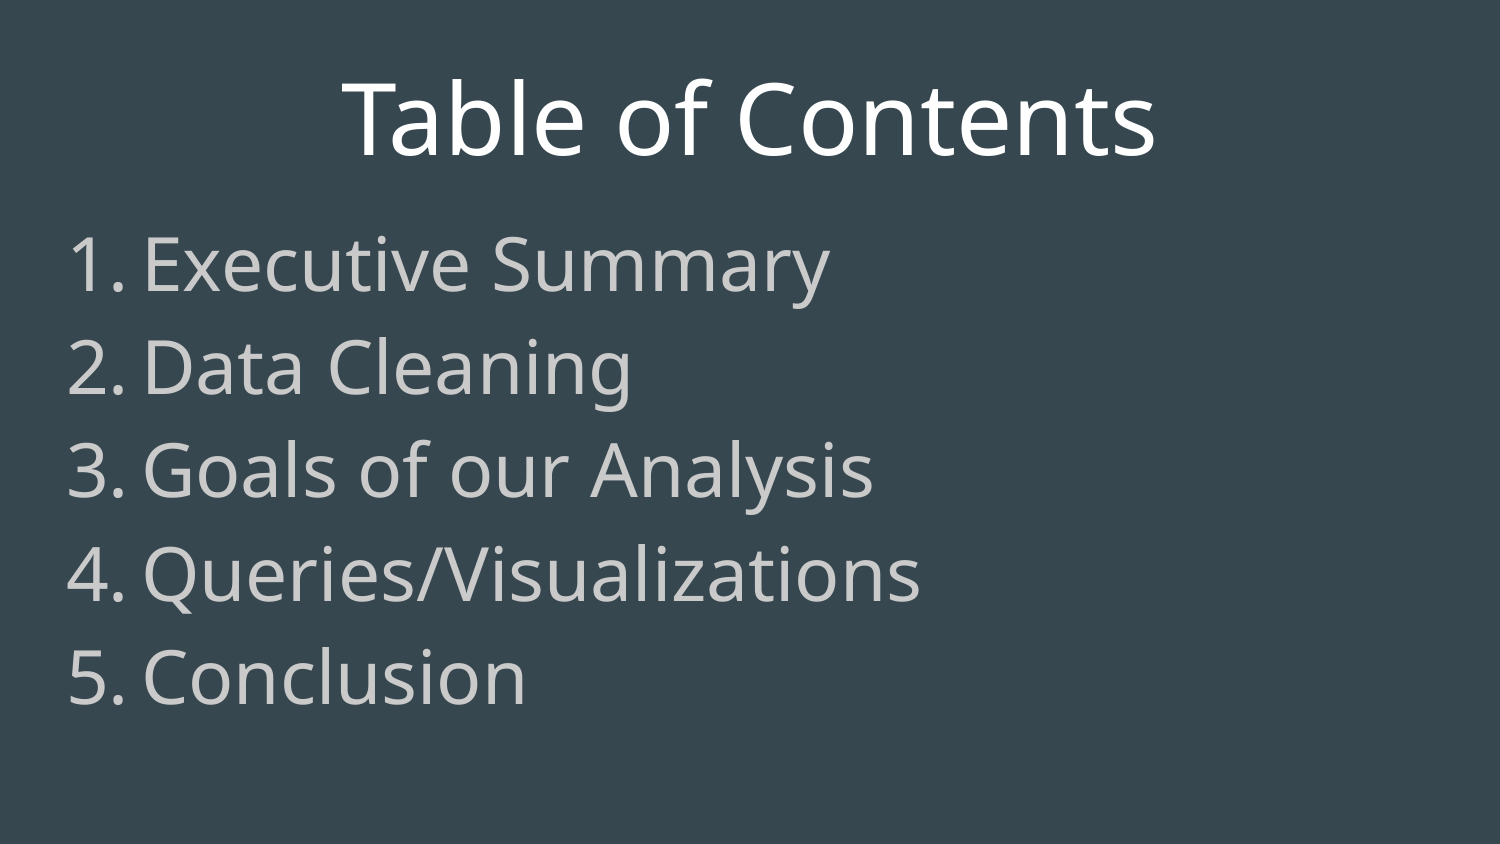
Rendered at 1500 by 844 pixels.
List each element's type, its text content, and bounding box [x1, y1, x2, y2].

title Table of Contents [51, 40, 1449, 172]
list Executive Summary Data Cleaning Goals of our Analysis Queries/Visualizations Conclusion [51, 187, 1449, 748]
